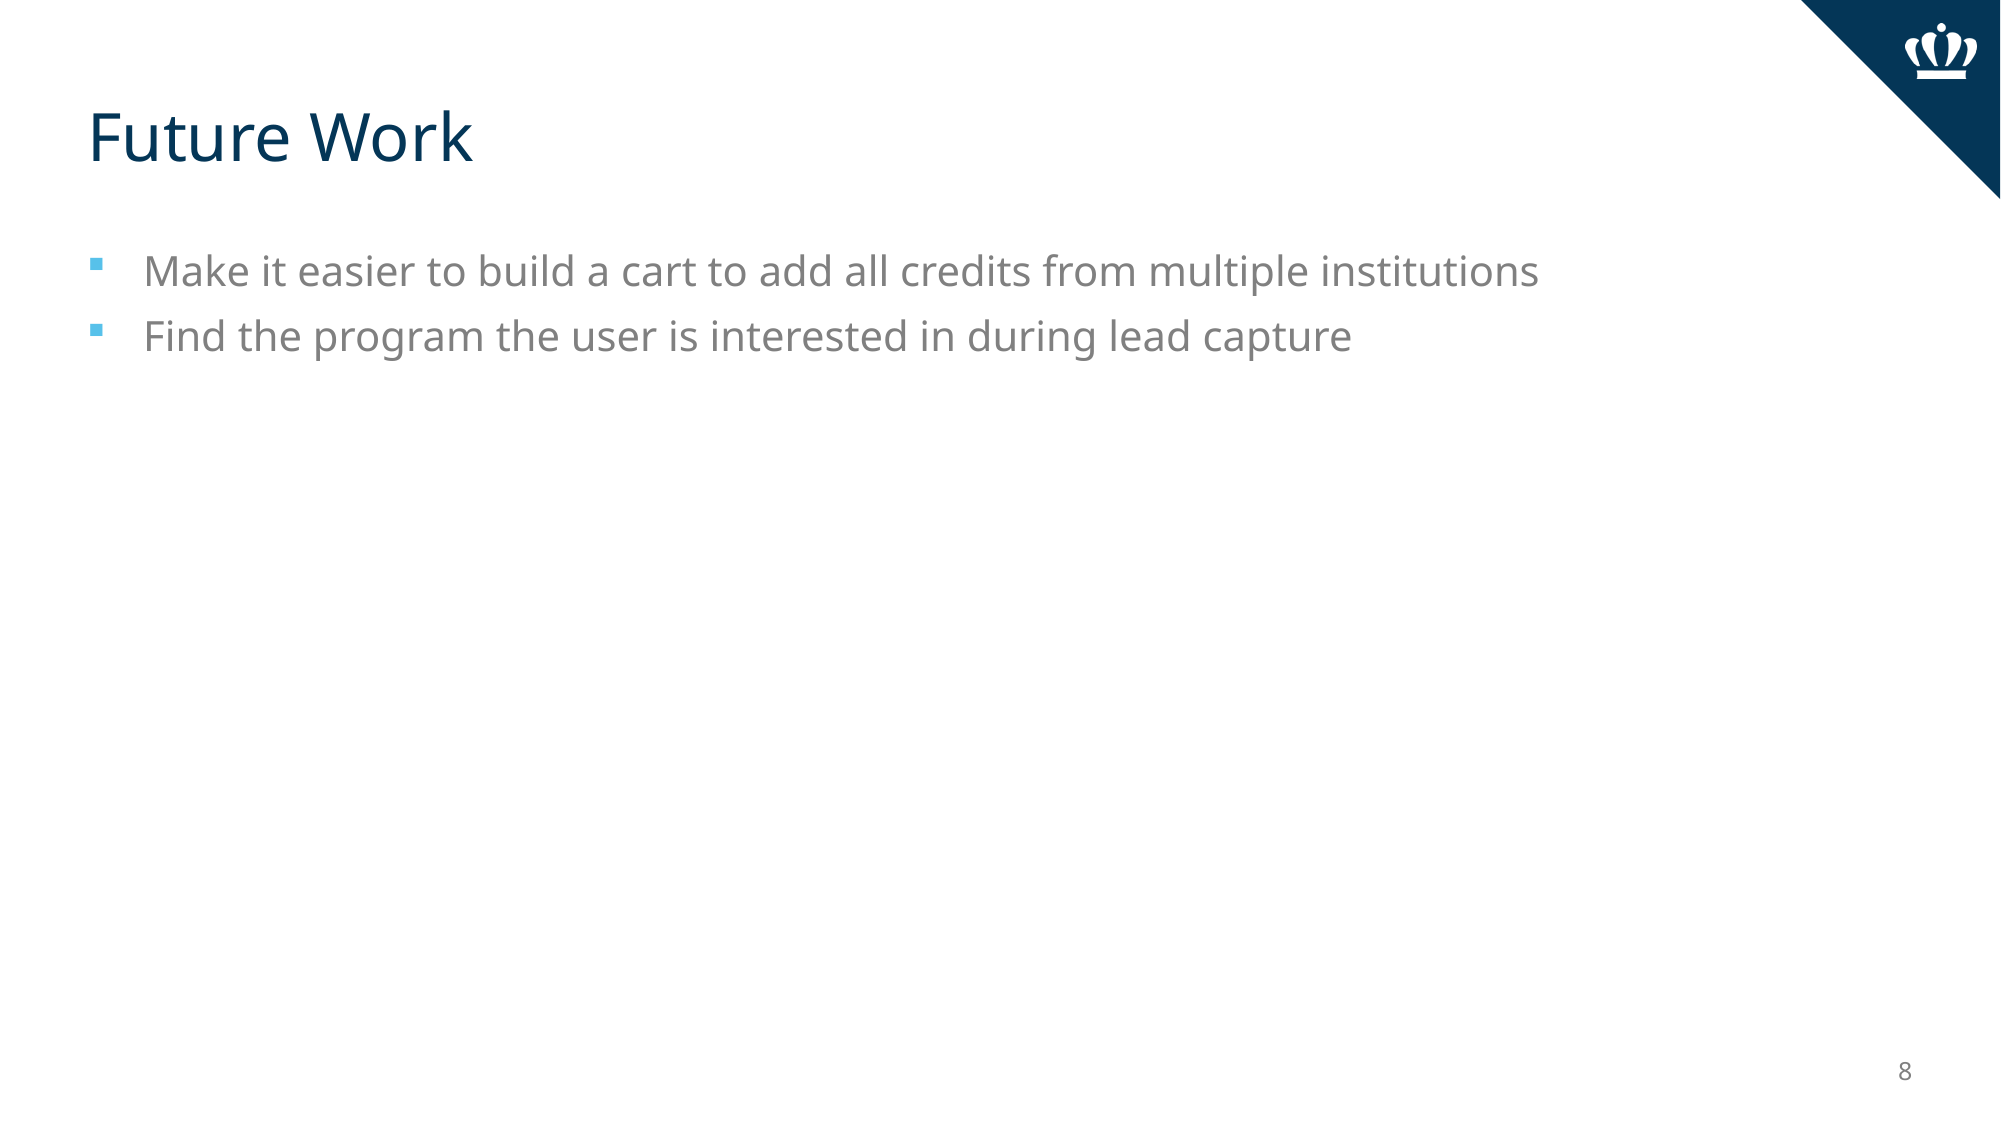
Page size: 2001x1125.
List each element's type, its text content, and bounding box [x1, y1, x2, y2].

picture [1905, 23, 1977, 79]
slide_number 8 [1477, 1042, 1928, 1103]
text_box Make it easier to build a cart to add all credits from multiple institutions Find the program the user is interested in during lead capture [72, 242, 1721, 1020]
title Future Work [72, 59, 1928, 220]
